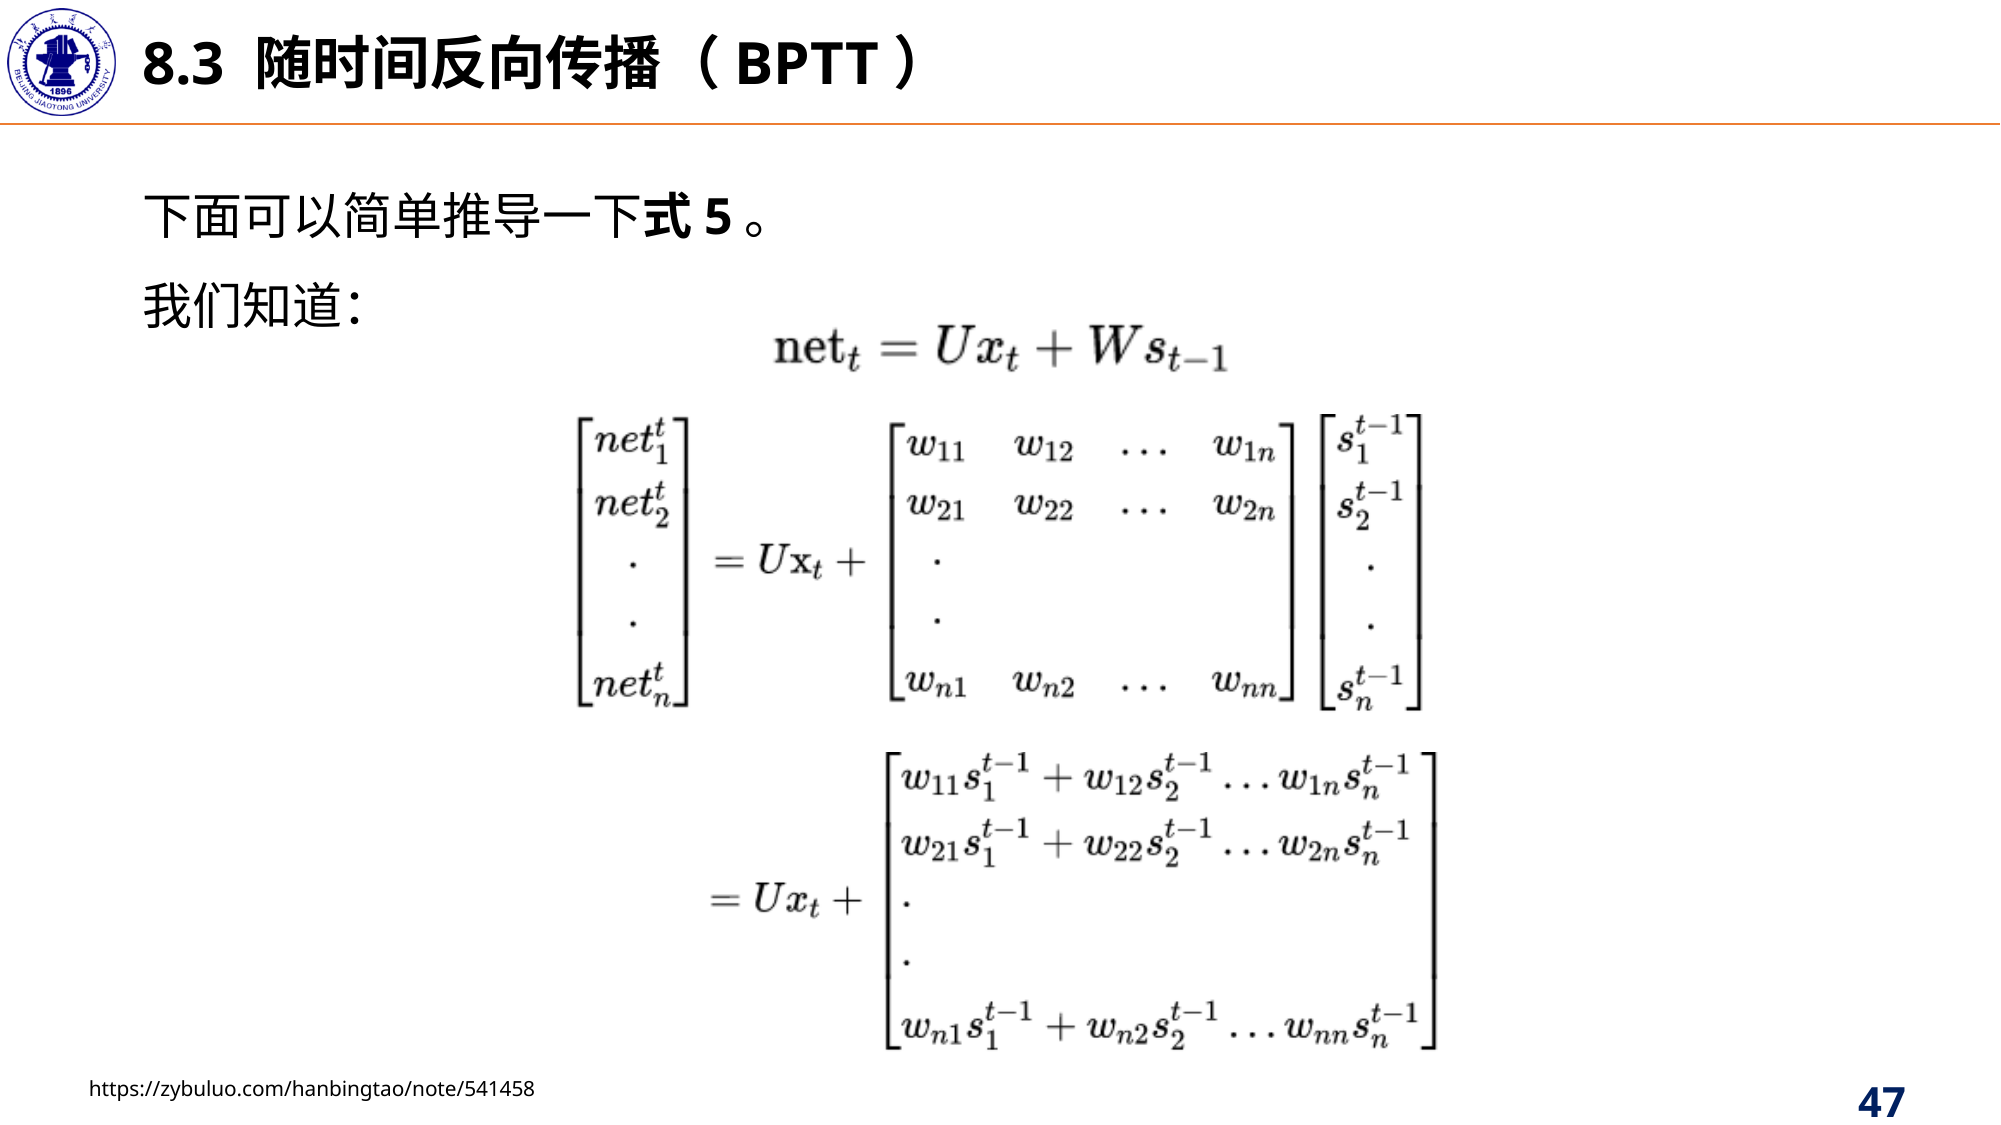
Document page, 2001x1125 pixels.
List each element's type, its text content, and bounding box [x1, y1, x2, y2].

picture [7, 8, 116, 116]
text_box 8.3 随时间反向传播（BPTT） [127, 19, 1958, 175]
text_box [560, 414, 1453, 1069]
text_box https://zybuluo.com/hanbingtao/note/541458 [74, 1055, 845, 1108]
text_box 下面可以简单推导一下式5。 我们知道： [127, 147, 1220, 342]
picture [752, 317, 1248, 392]
